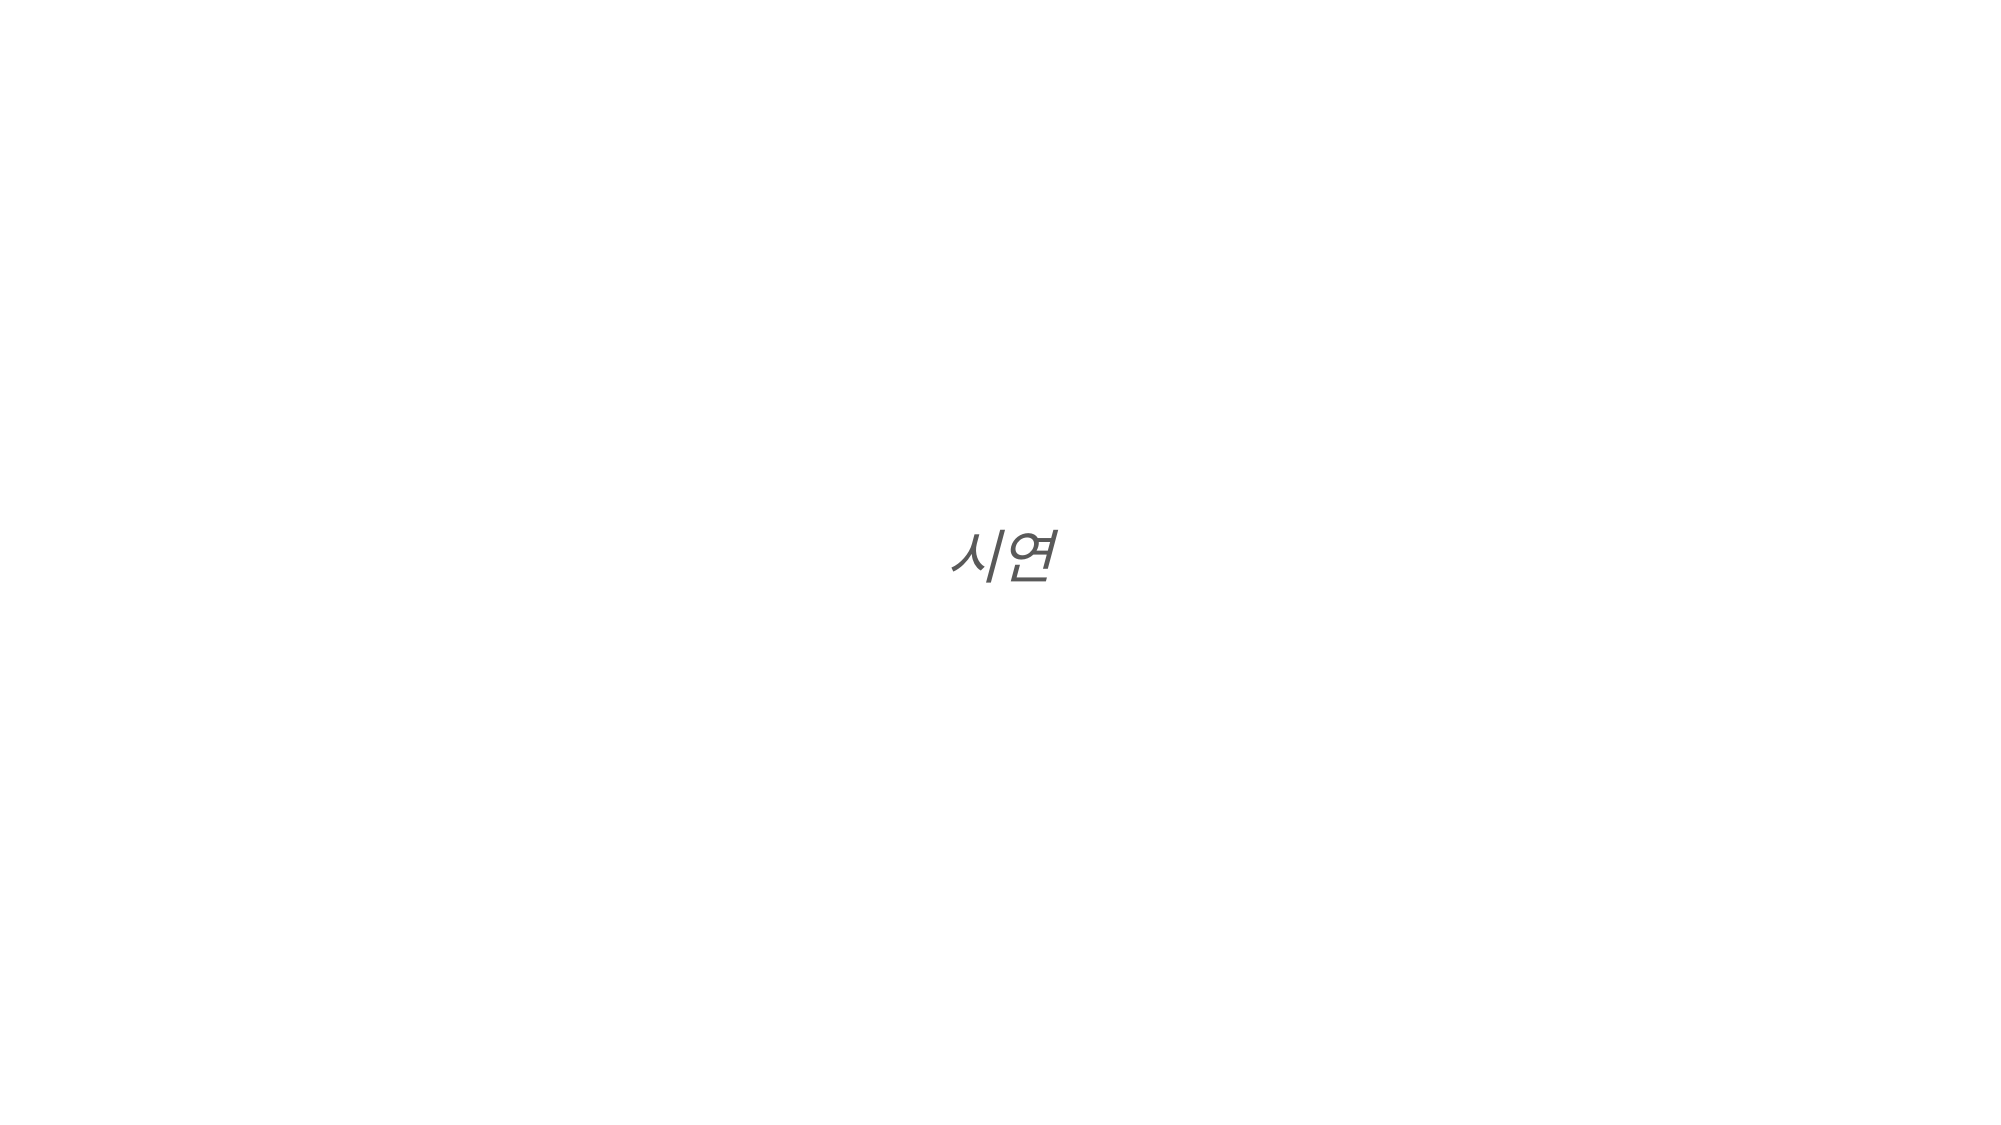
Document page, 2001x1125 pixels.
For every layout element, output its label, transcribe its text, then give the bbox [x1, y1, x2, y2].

text_box 시연 [500, 512, 1500, 643]
